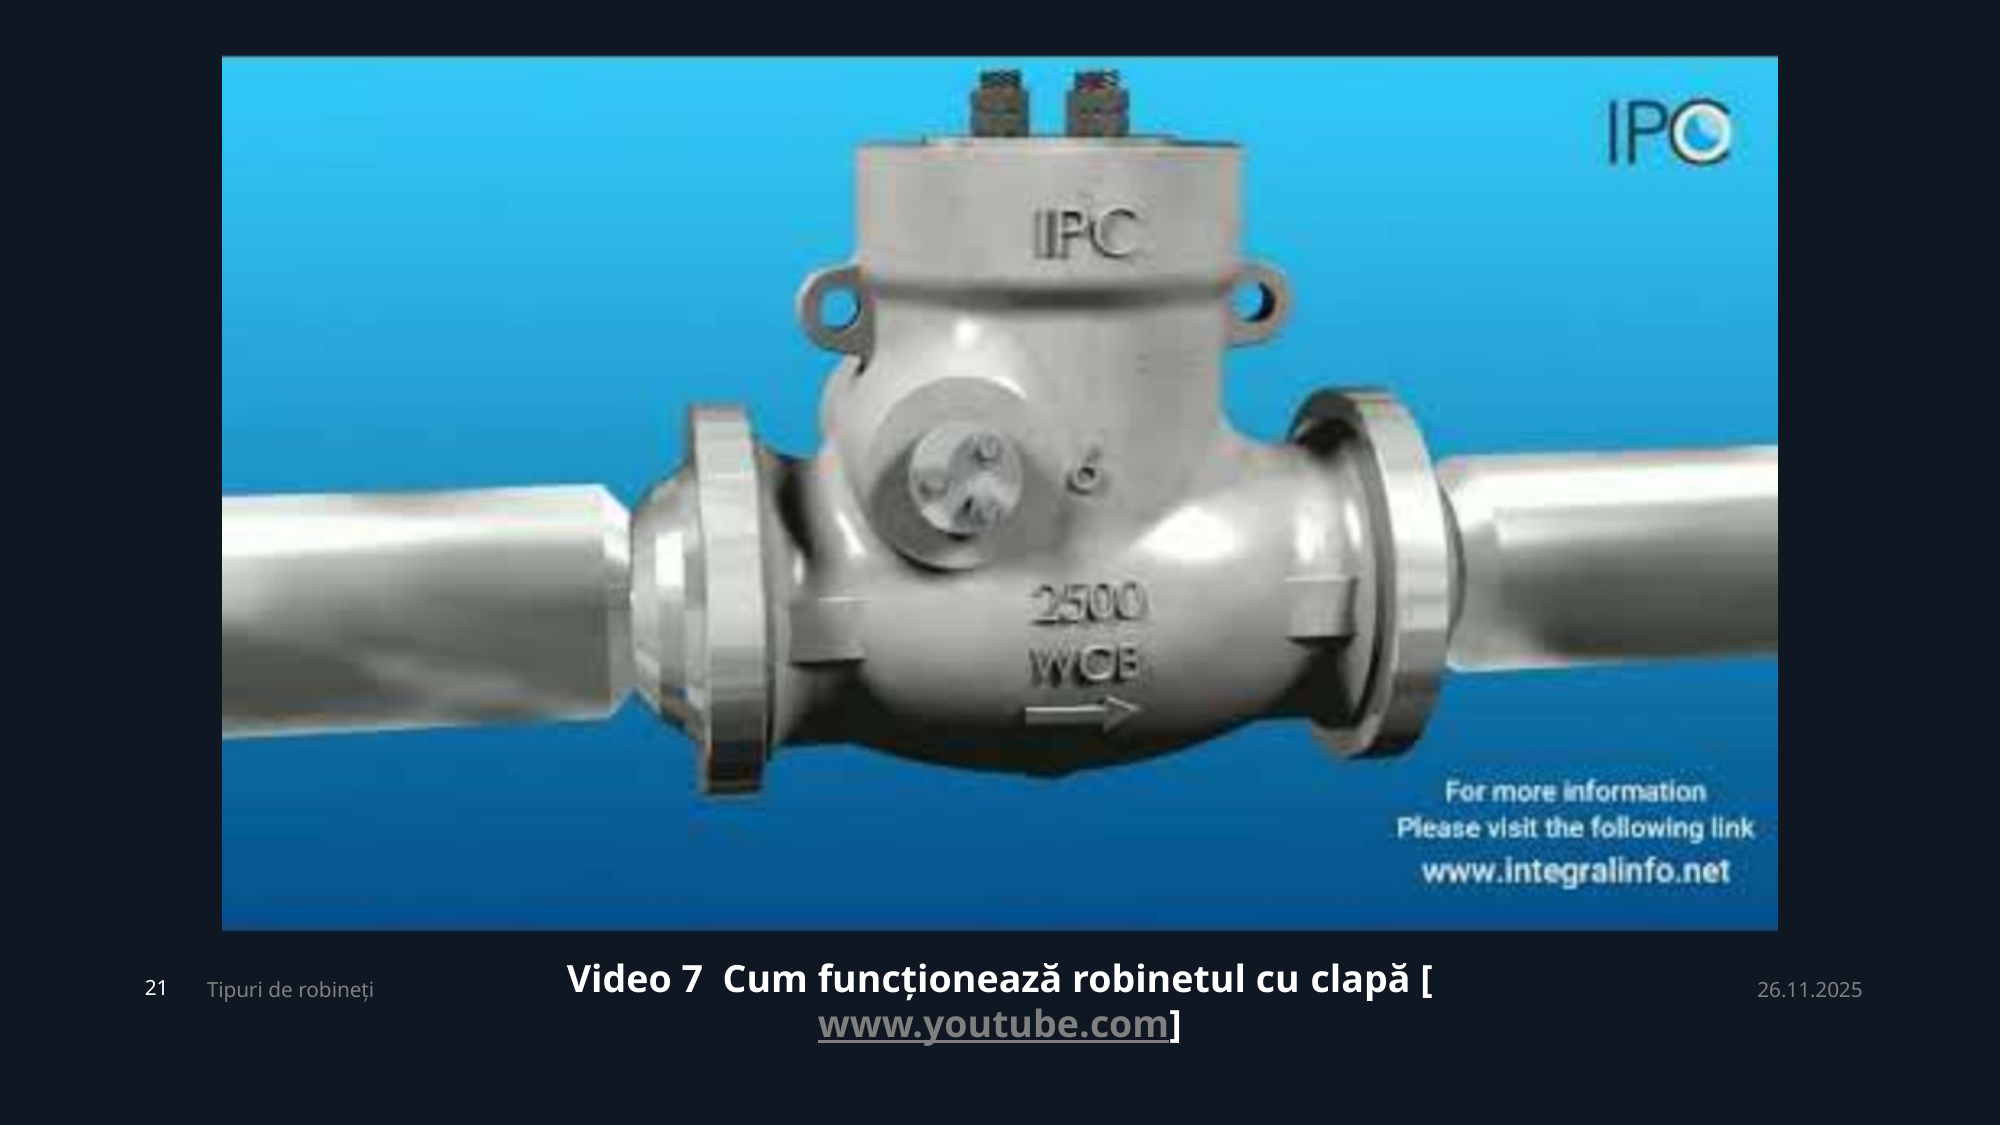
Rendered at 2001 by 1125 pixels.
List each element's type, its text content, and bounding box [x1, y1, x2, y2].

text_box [221, 54, 1779, 934]
footer Tipuri de robineți [191, 964, 529, 1014]
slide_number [1643, 964, 1863, 1014]
text_box Video 7 Cum funcționează robinetul cu clapă [www.youtube.com] [534, 947, 1466, 1058]
slide_number 21 [127, 964, 186, 1014]
